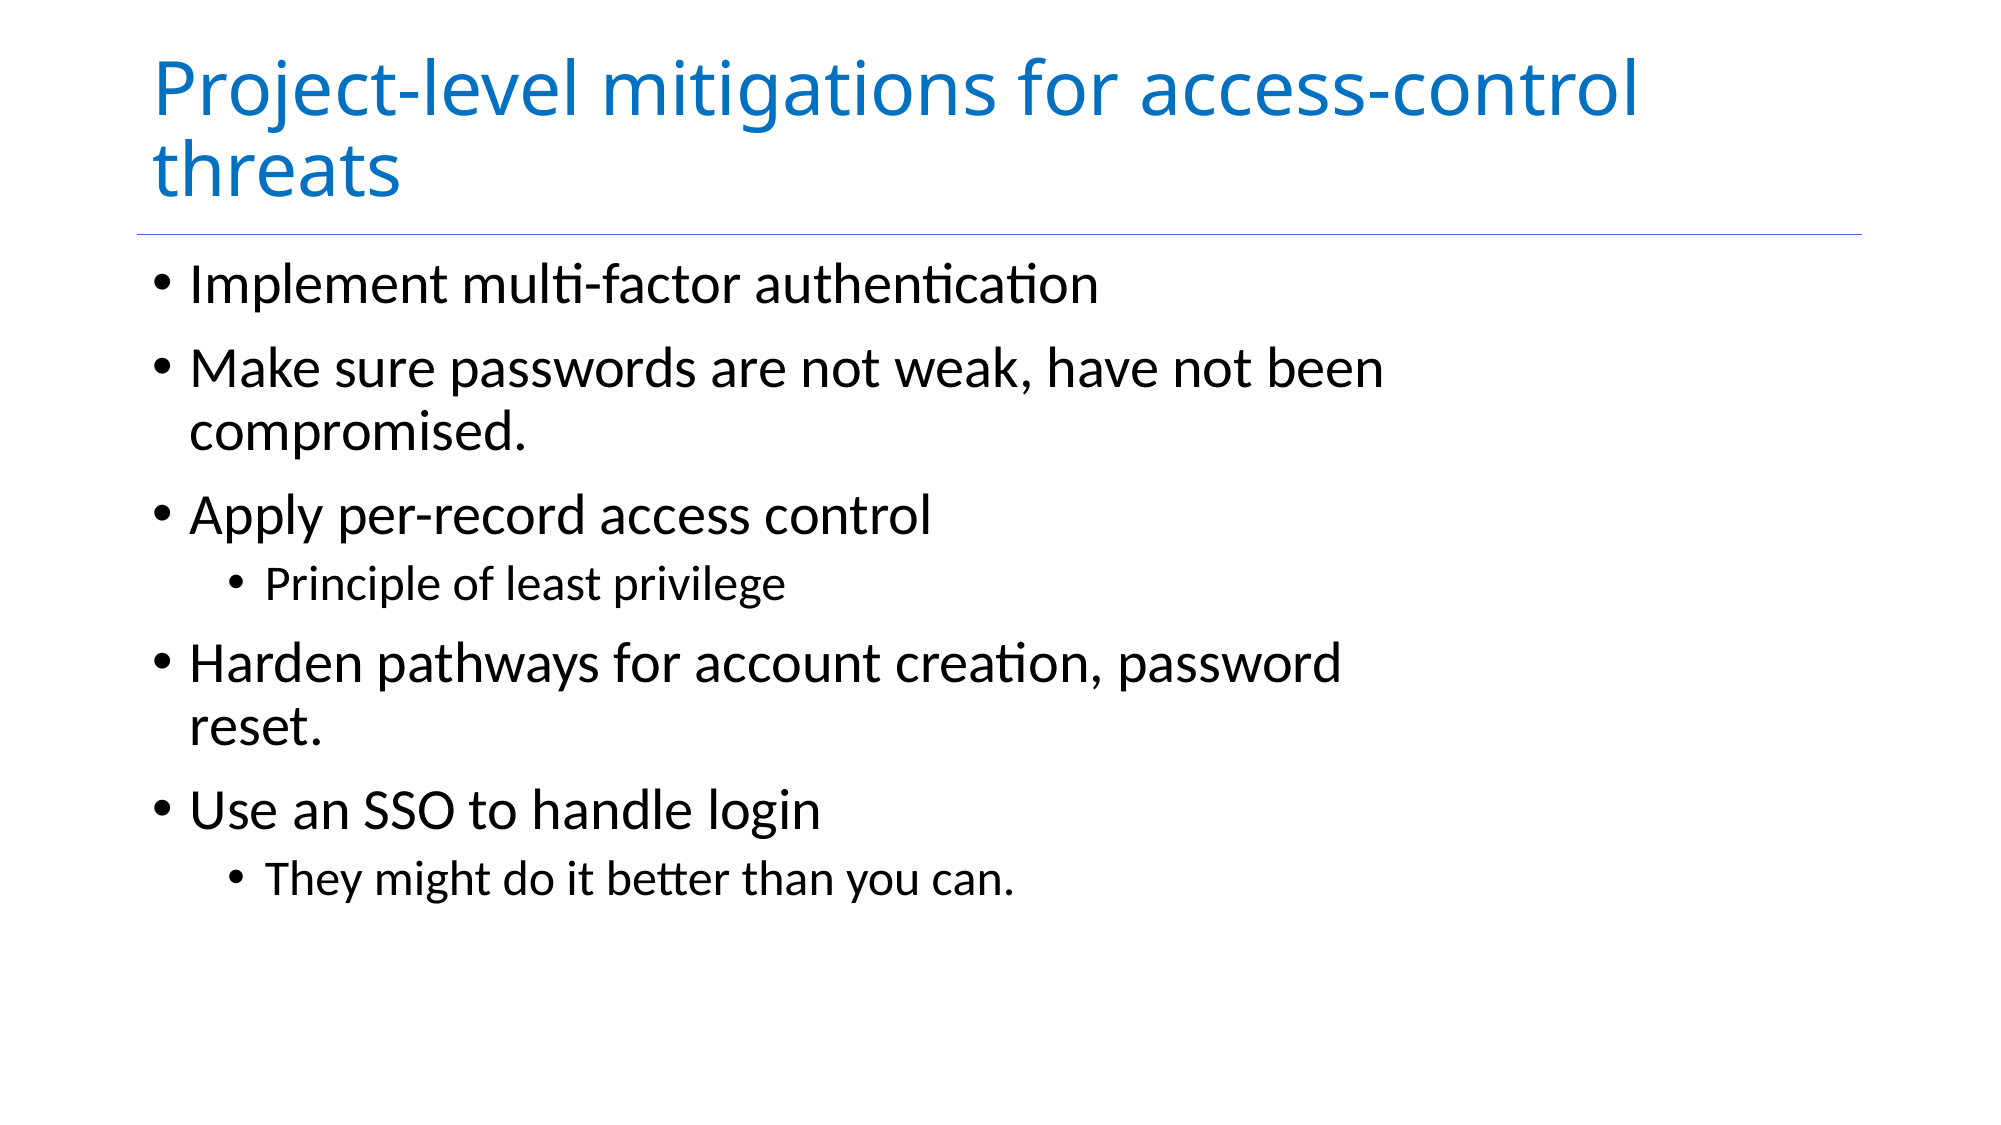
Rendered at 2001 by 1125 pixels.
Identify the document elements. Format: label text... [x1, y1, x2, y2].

list Implement multi-factor authentication Make sure passwords are not weak, have not been compromised. Apply per-record access control Principle of least privilege Harden pathways for account creation, password reset. Use an SSO to handle login They might do it better than you can. [137, 246, 1432, 960]
title Project-level mitigations for access-control threats [137, 3, 1863, 221]
